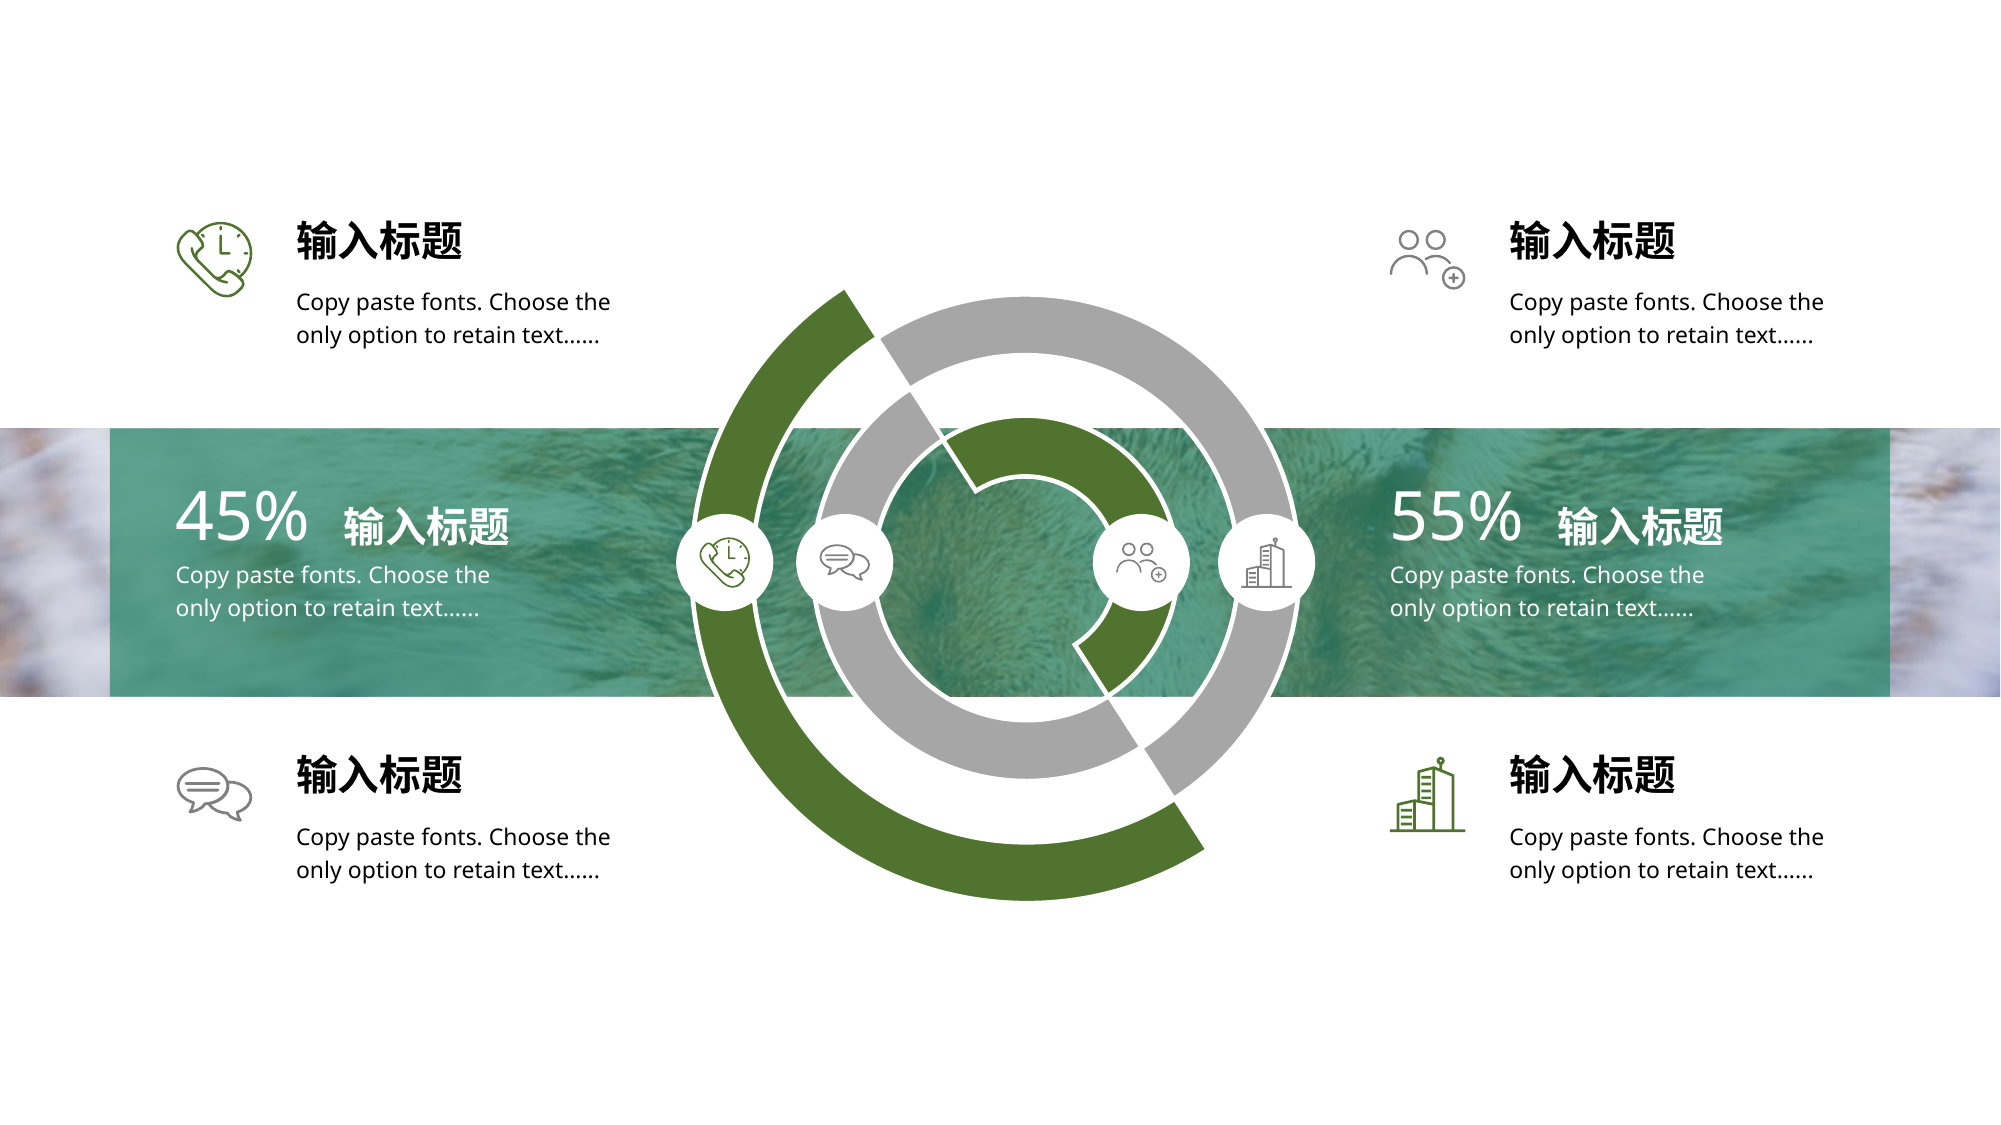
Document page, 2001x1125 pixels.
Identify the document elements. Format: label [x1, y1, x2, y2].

text_box [0, 206, 2000, 921]
